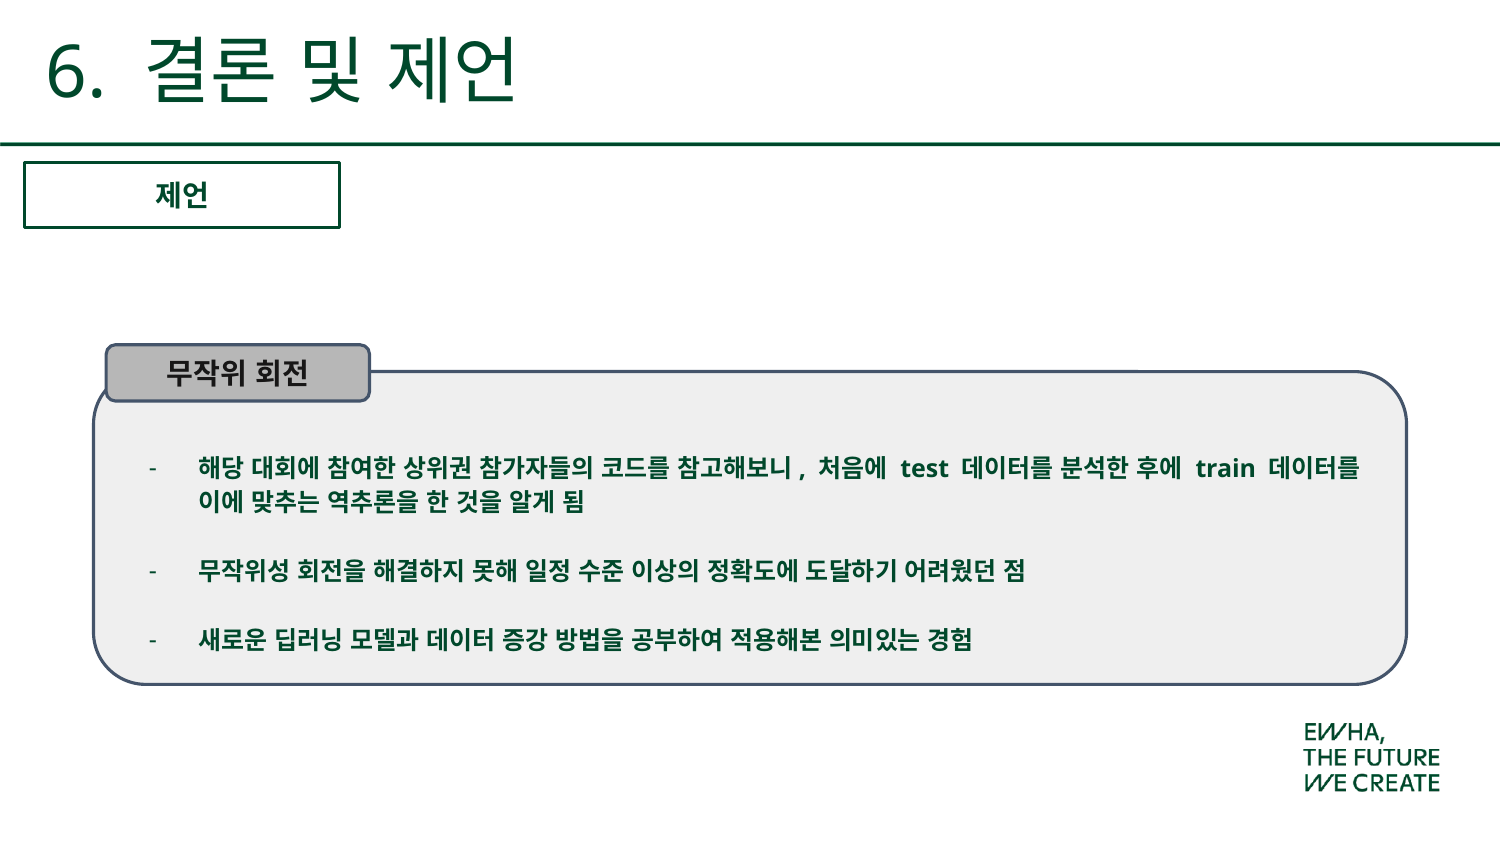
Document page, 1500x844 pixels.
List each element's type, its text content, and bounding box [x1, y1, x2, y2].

picture [0, 0, 1500, 844]
text_box 해당 대회에 참여한 상위권 참가자들의 코드를 참고해보니, 처음에 test 데이터를 분석한 후에 train 데이터를 이에 맞추는 역추론을 한 것을 알게 됨 무작위성 회전을 해결하지 못해 일정 수준 이상의 정확도에 도달하기 어려웠던 점 새로운 딥러닝 모델과 데이터 증강 방법을 공부하여 적용해본 의미있는 경험 [93, 371, 1407, 685]
text_box 제언 [24, 162, 340, 228]
text_box 무작위 회전 [106, 344, 370, 402]
text_box 6. 결론 및 제언 [30, 7, 881, 141]
